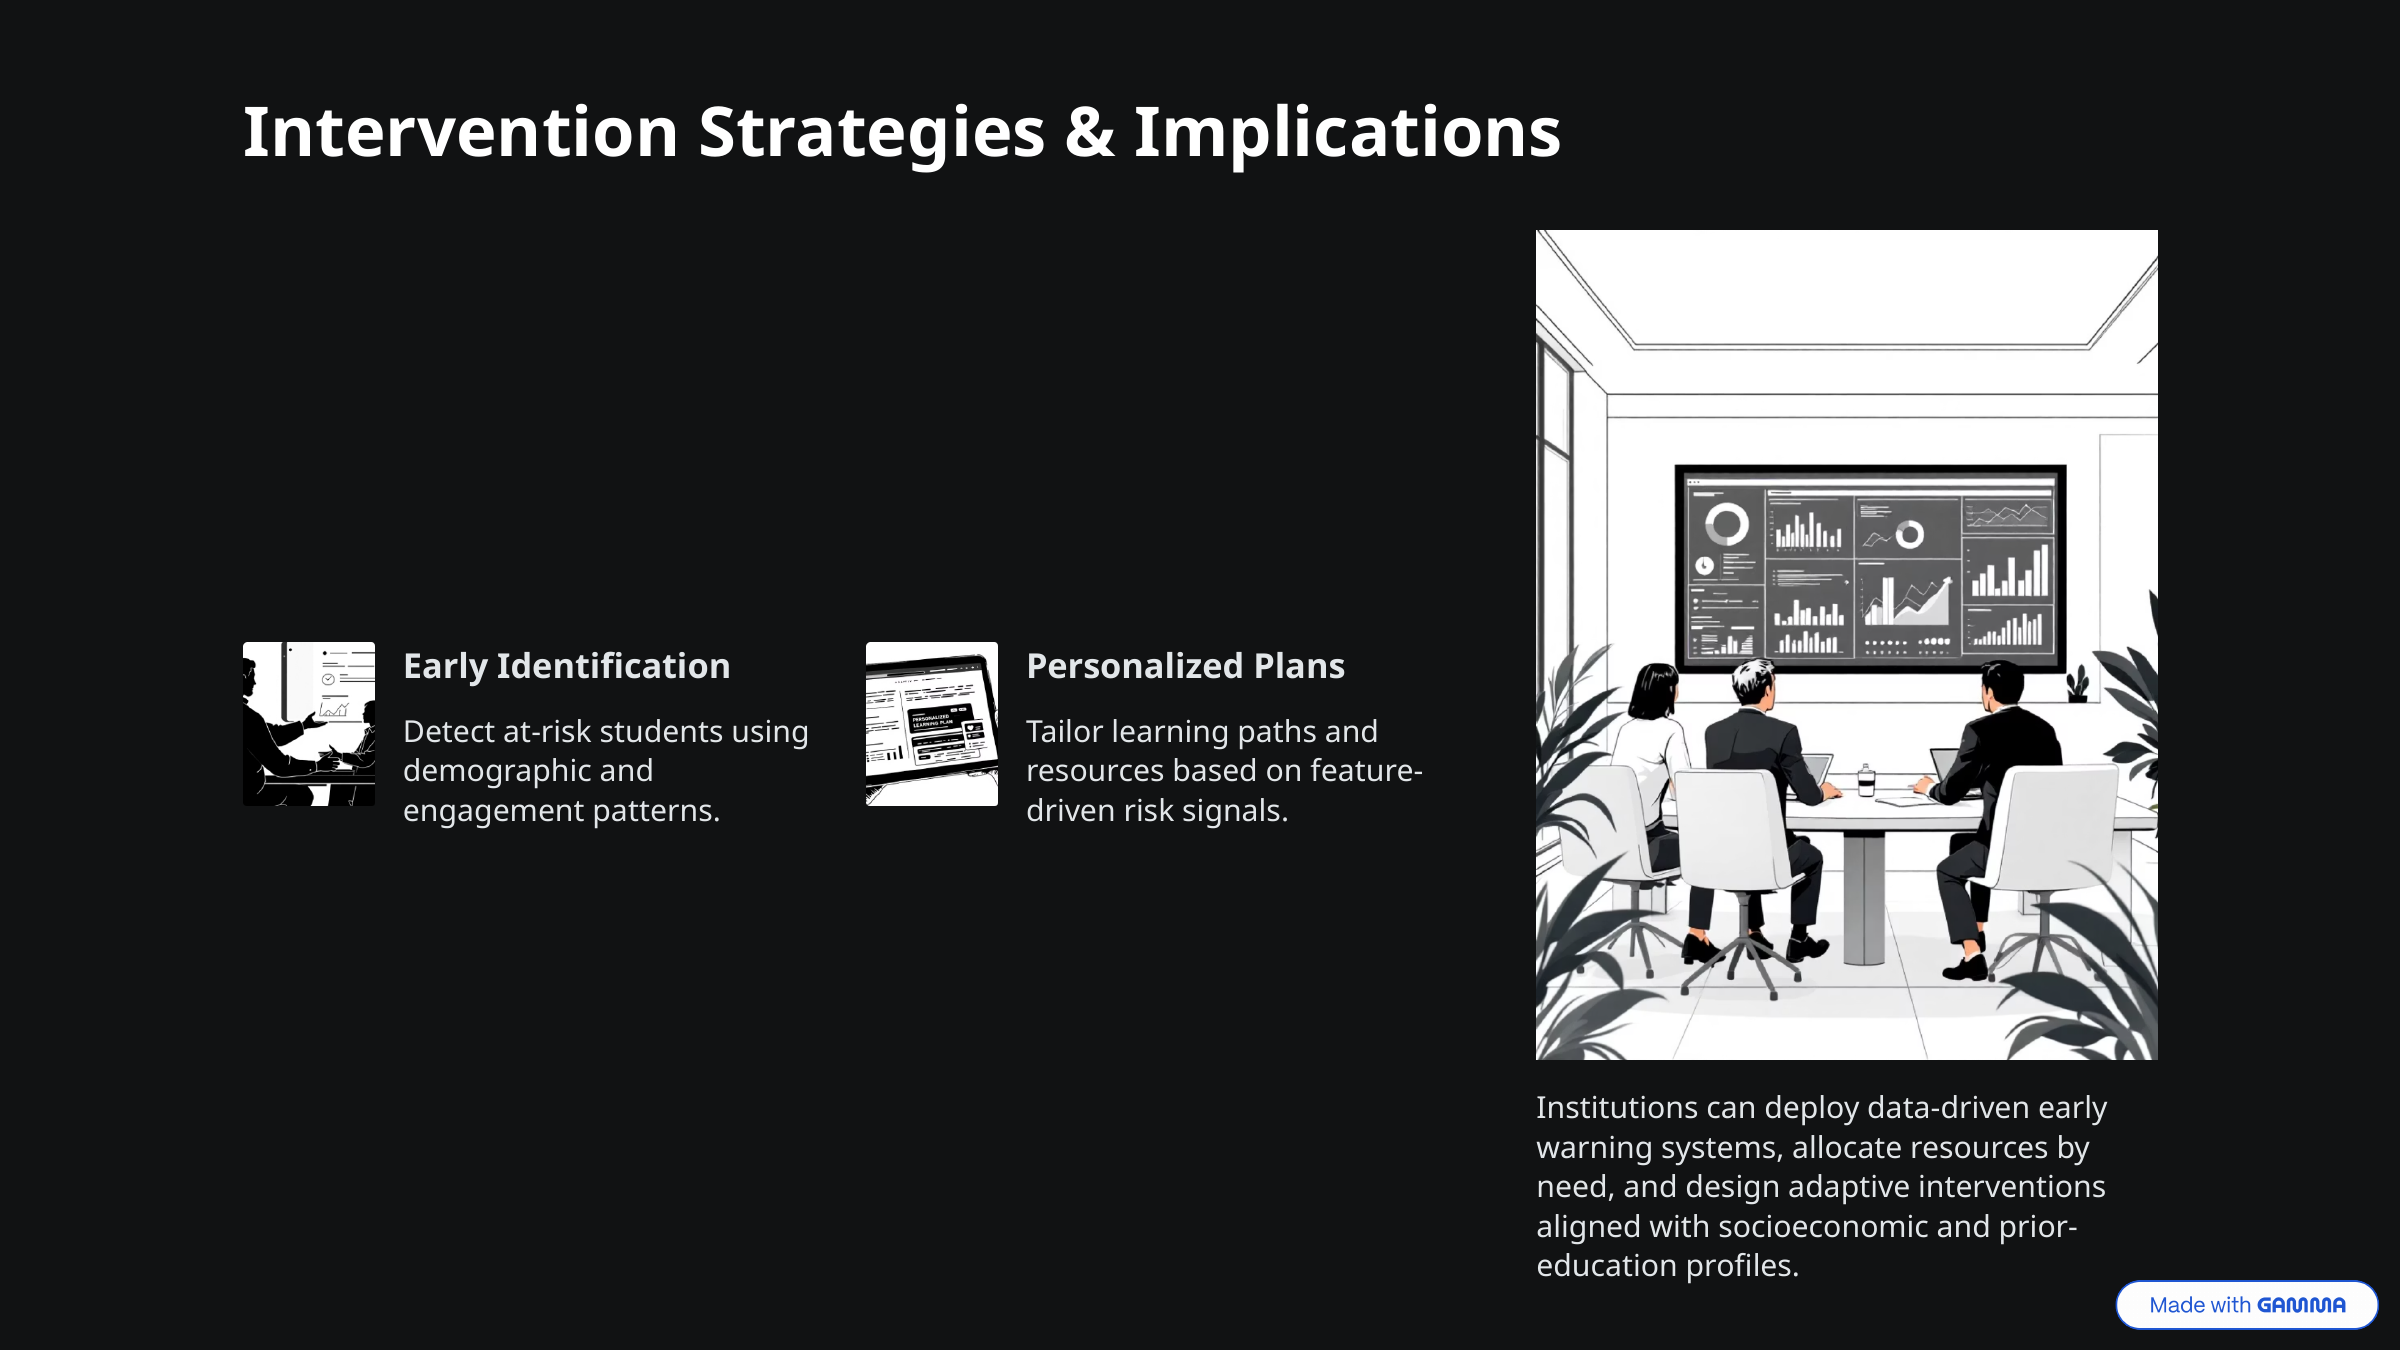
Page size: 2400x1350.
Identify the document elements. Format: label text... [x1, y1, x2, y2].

text_box Tailor learning paths and resources based on feature-driven risk signals. [1025, 708, 1461, 829]
picture [2106, 1271, 2389, 1339]
picture [1536, 230, 2158, 1060]
text_box Detect at-risk students using demographic and engagement patterns. [402, 708, 838, 829]
picture [866, 642, 998, 806]
picture [243, 642, 375, 806]
text_box Institutions can deploy data-driven early warning systems, allocate resources by need, and design adaptive interventions aligned with socioeconomic and prior-education profiles. [1536, 1084, 2158, 1246]
text_box Early Identification [402, 642, 750, 686]
text_box Intervention Strategies & Implications [243, 84, 1620, 171]
text_box Personalized Plans [1025, 642, 1373, 686]
